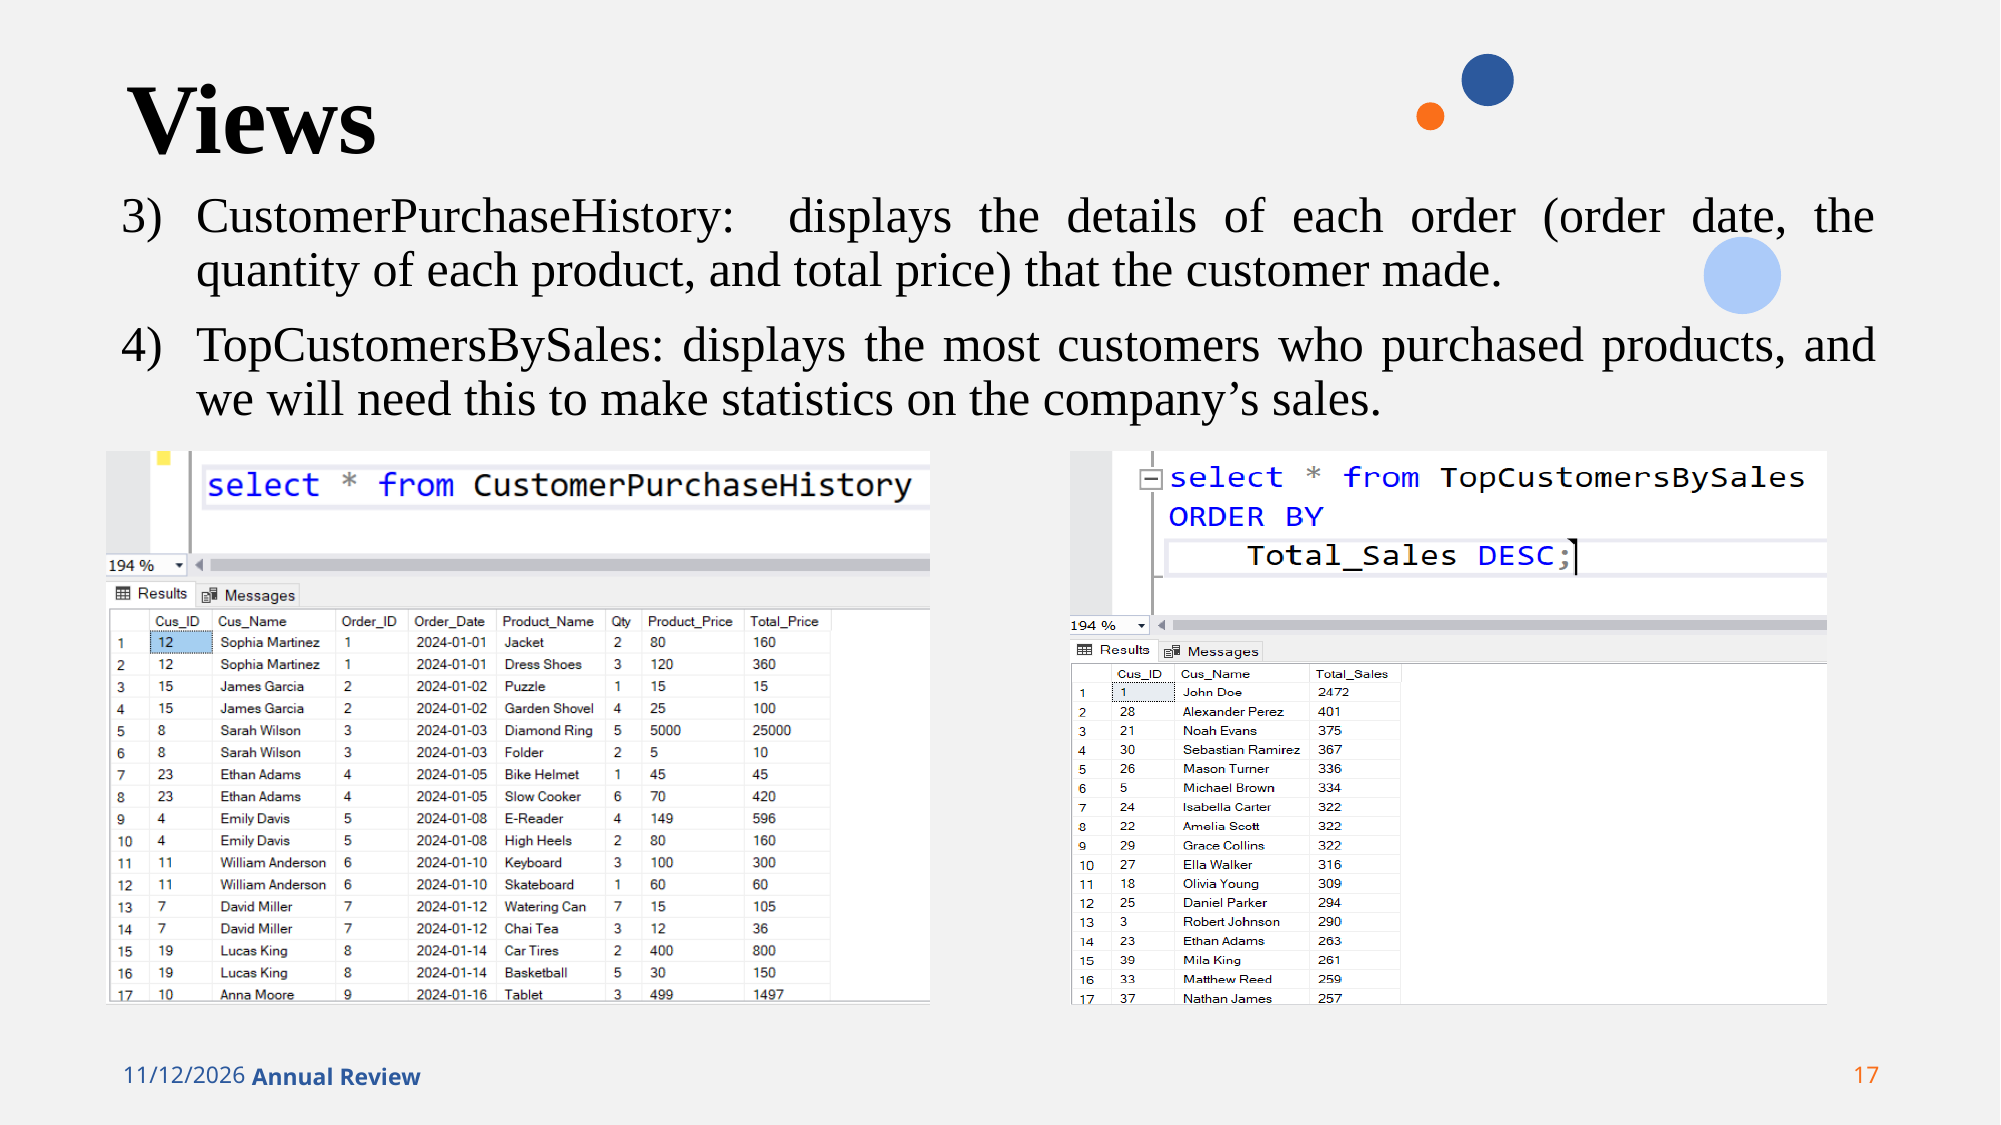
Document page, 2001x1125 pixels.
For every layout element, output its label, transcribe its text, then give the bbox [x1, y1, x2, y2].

picture [1070, 451, 1827, 1005]
title Views [111, 59, 813, 181]
list CustomerPurchaseHistory: displays the details of each order (order date, the quantity of each product, and total price) that the customer made. TopCustomersBySales: displays the most customers who purchased products, and we will need this to make statistics on the company’s sales. [106, 181, 1892, 977]
picture [106, 451, 930, 1005]
